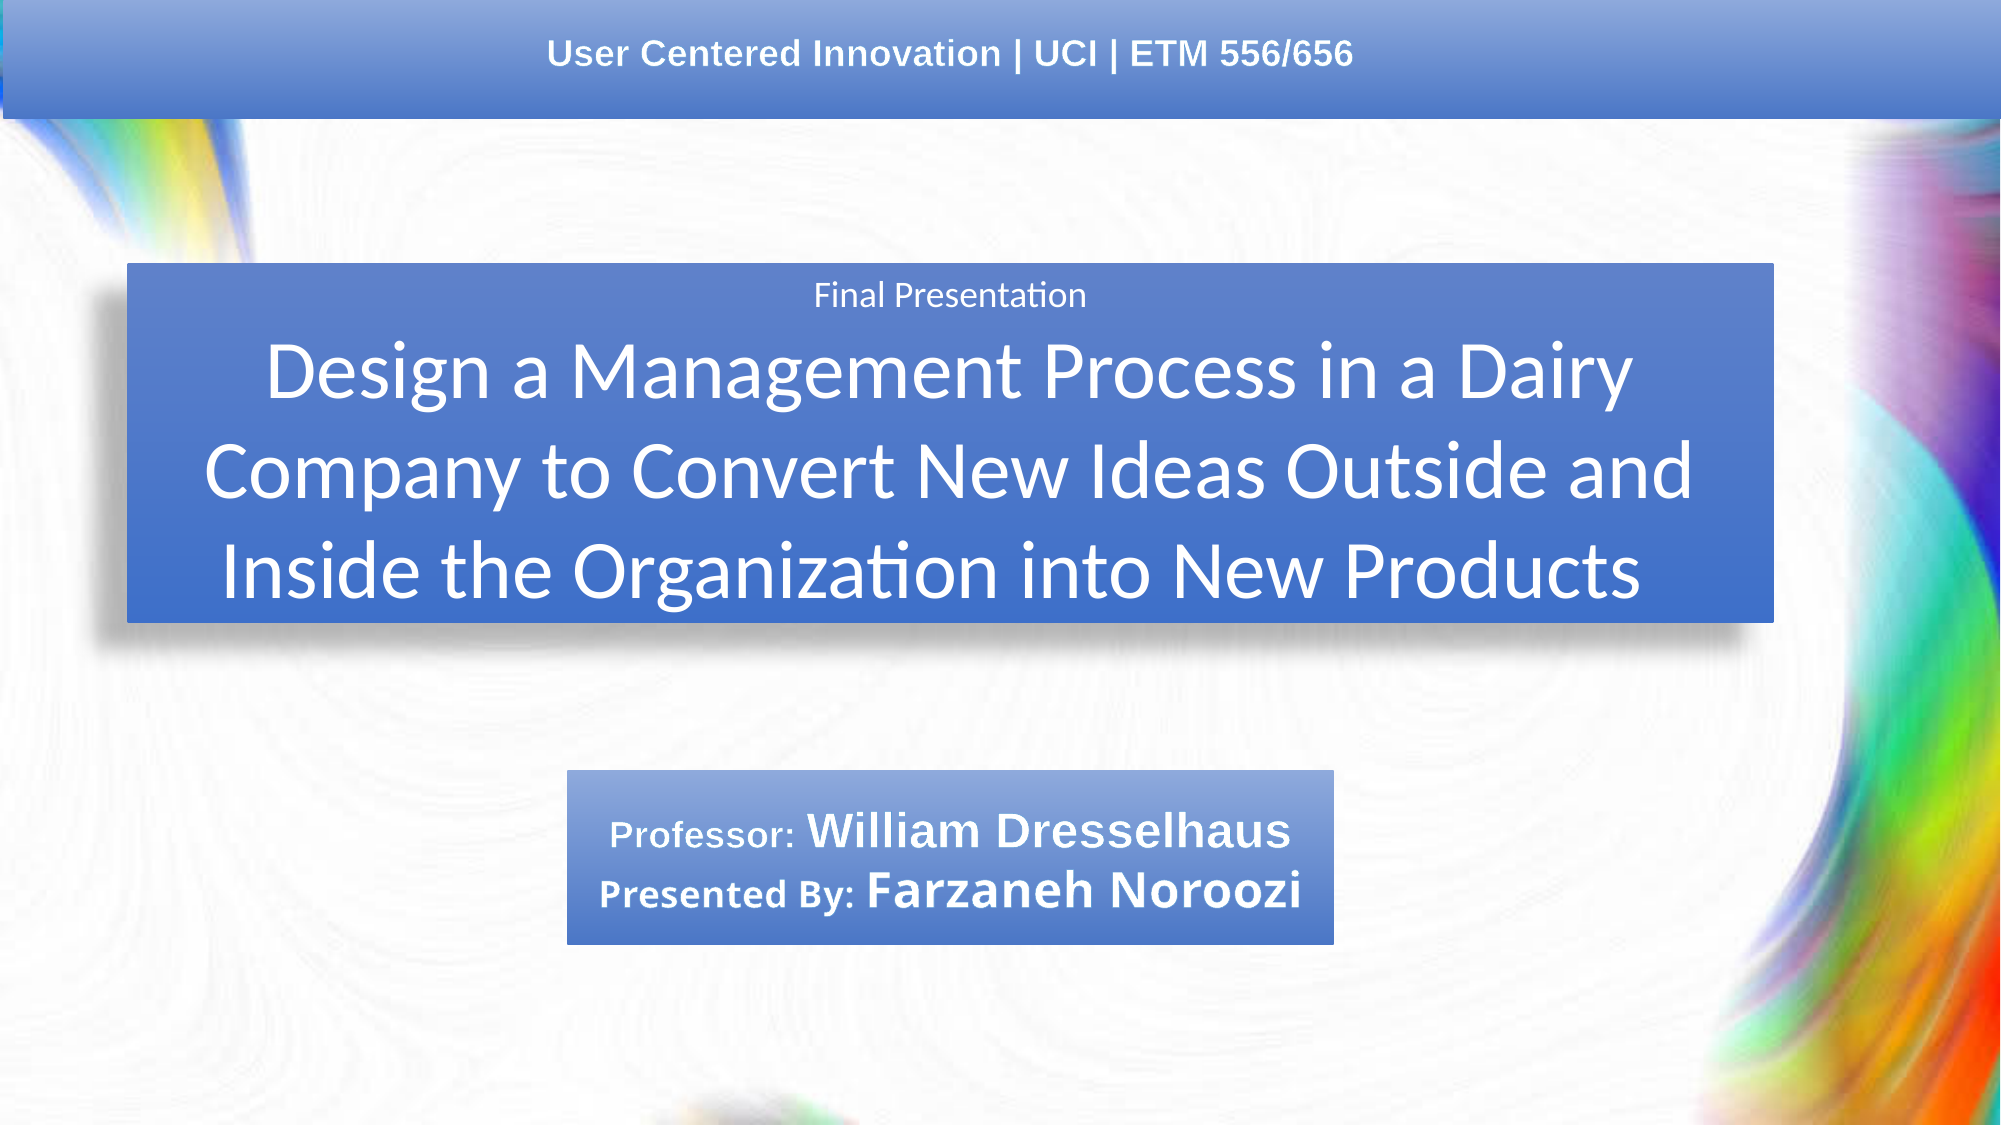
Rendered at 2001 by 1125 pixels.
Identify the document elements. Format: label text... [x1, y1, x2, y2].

text_box Final Presentation Design a Management Process in a Dairy Company to Convert New Ideas Outside and Inside the Organization into New Products [127, 263, 1774, 623]
text_box User Centered Innovation | UCI | ETM 556/656 [514, 21, 1387, 81]
picture [0, 0, 2001, 1125]
text_box Professor: William Dresselhaus Presented By: Farzaneh Noroozi [567, 770, 1334, 945]
text_box [3, 0, 2000, 119]
